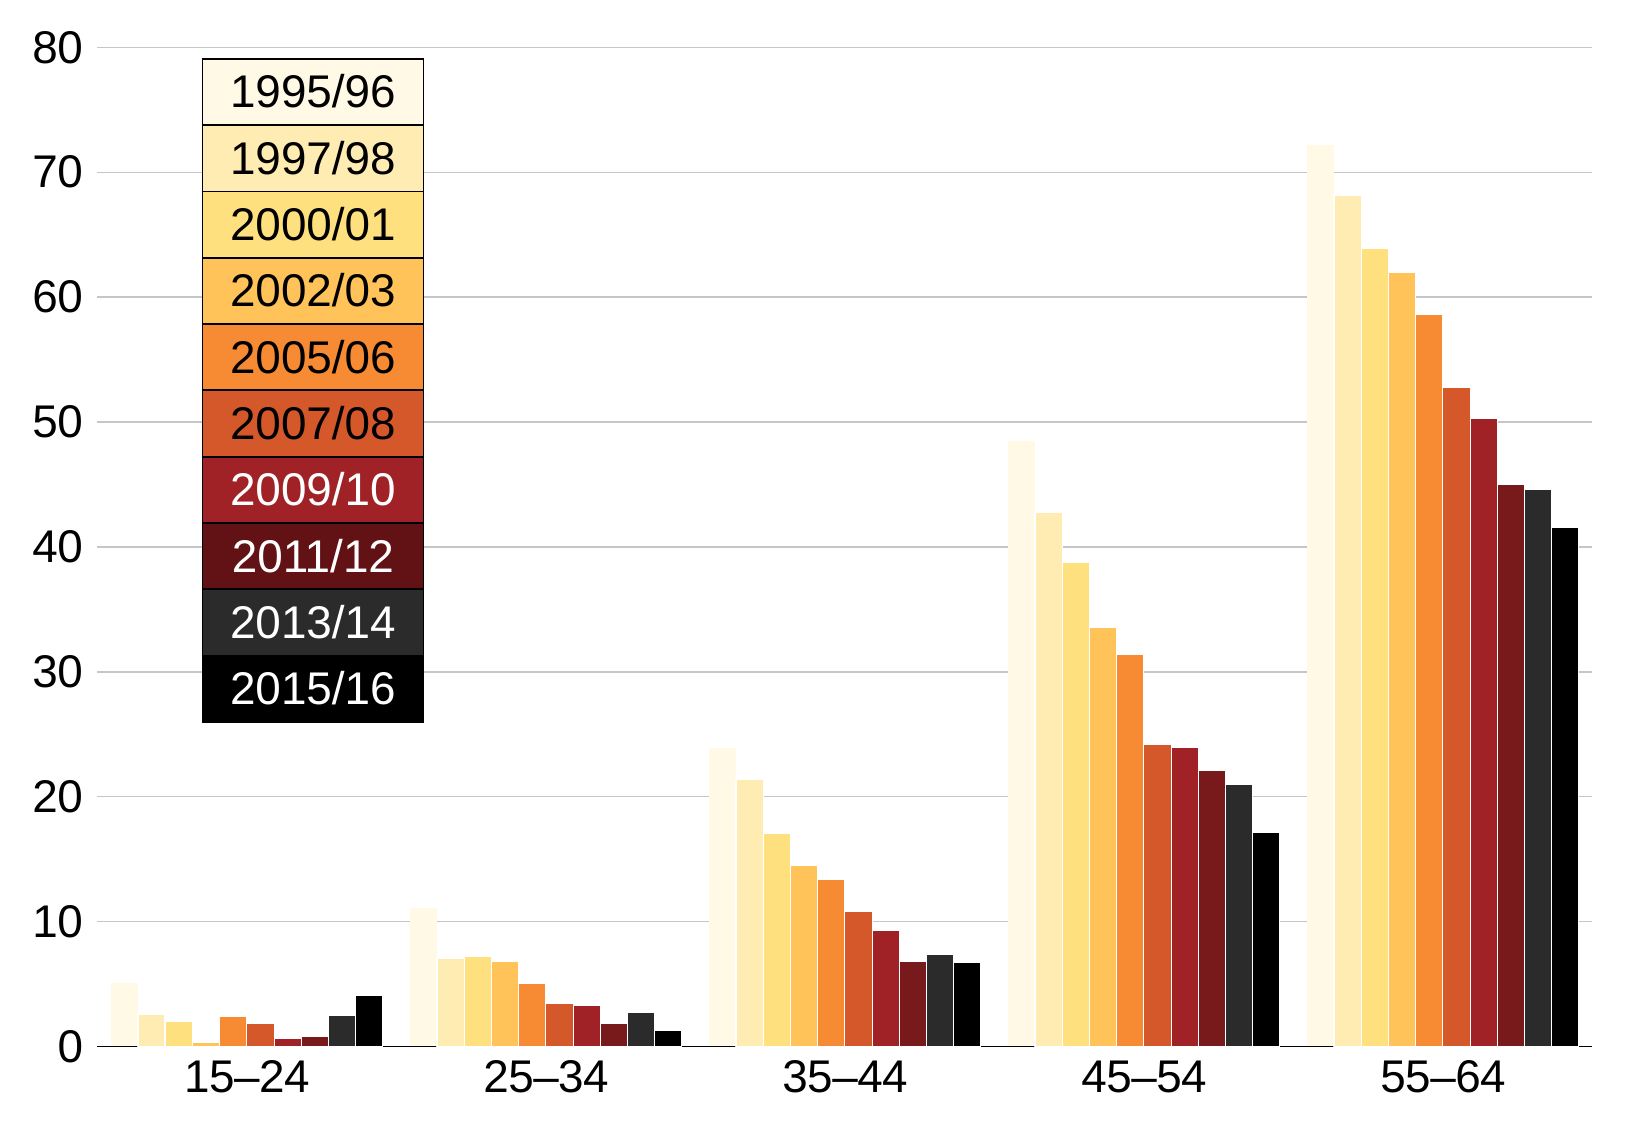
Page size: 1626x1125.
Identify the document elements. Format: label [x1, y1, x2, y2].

chart [0, 0, 1625, 1125]
